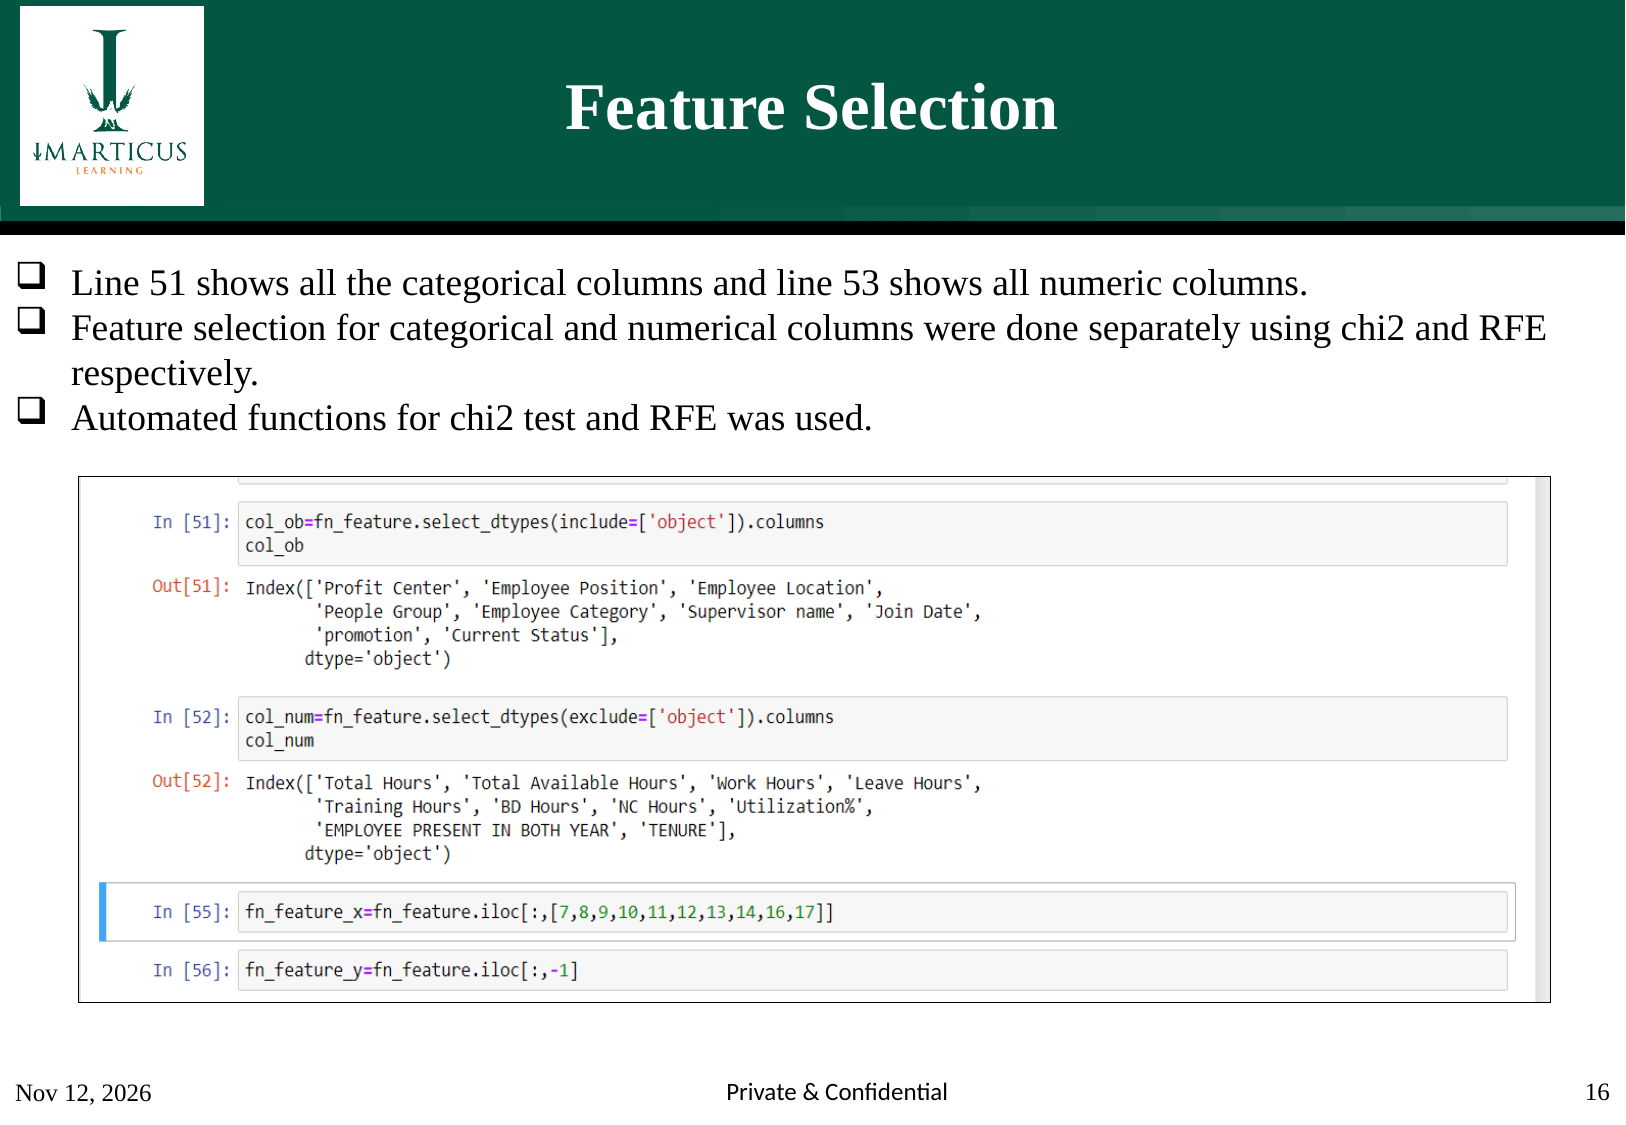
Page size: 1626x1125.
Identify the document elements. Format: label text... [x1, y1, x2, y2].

text_box Feature Selection [0, 0, 1625, 207]
picture [0, 5, 1625, 235]
picture [78, 475, 1551, 1003]
slide_number 16 [1245, 1067, 1625, 1125]
slide_number 26-Oct-21 [0, 1069, 380, 1125]
text_box Line 51 shows all the categorical columns and line 53 shows all numeric columns. Feature selection for categorical and numerical columns were done separately using chi2 and RFE respectively. Automated functions for chi2 test and RFE was used. [0, 250, 1609, 581]
